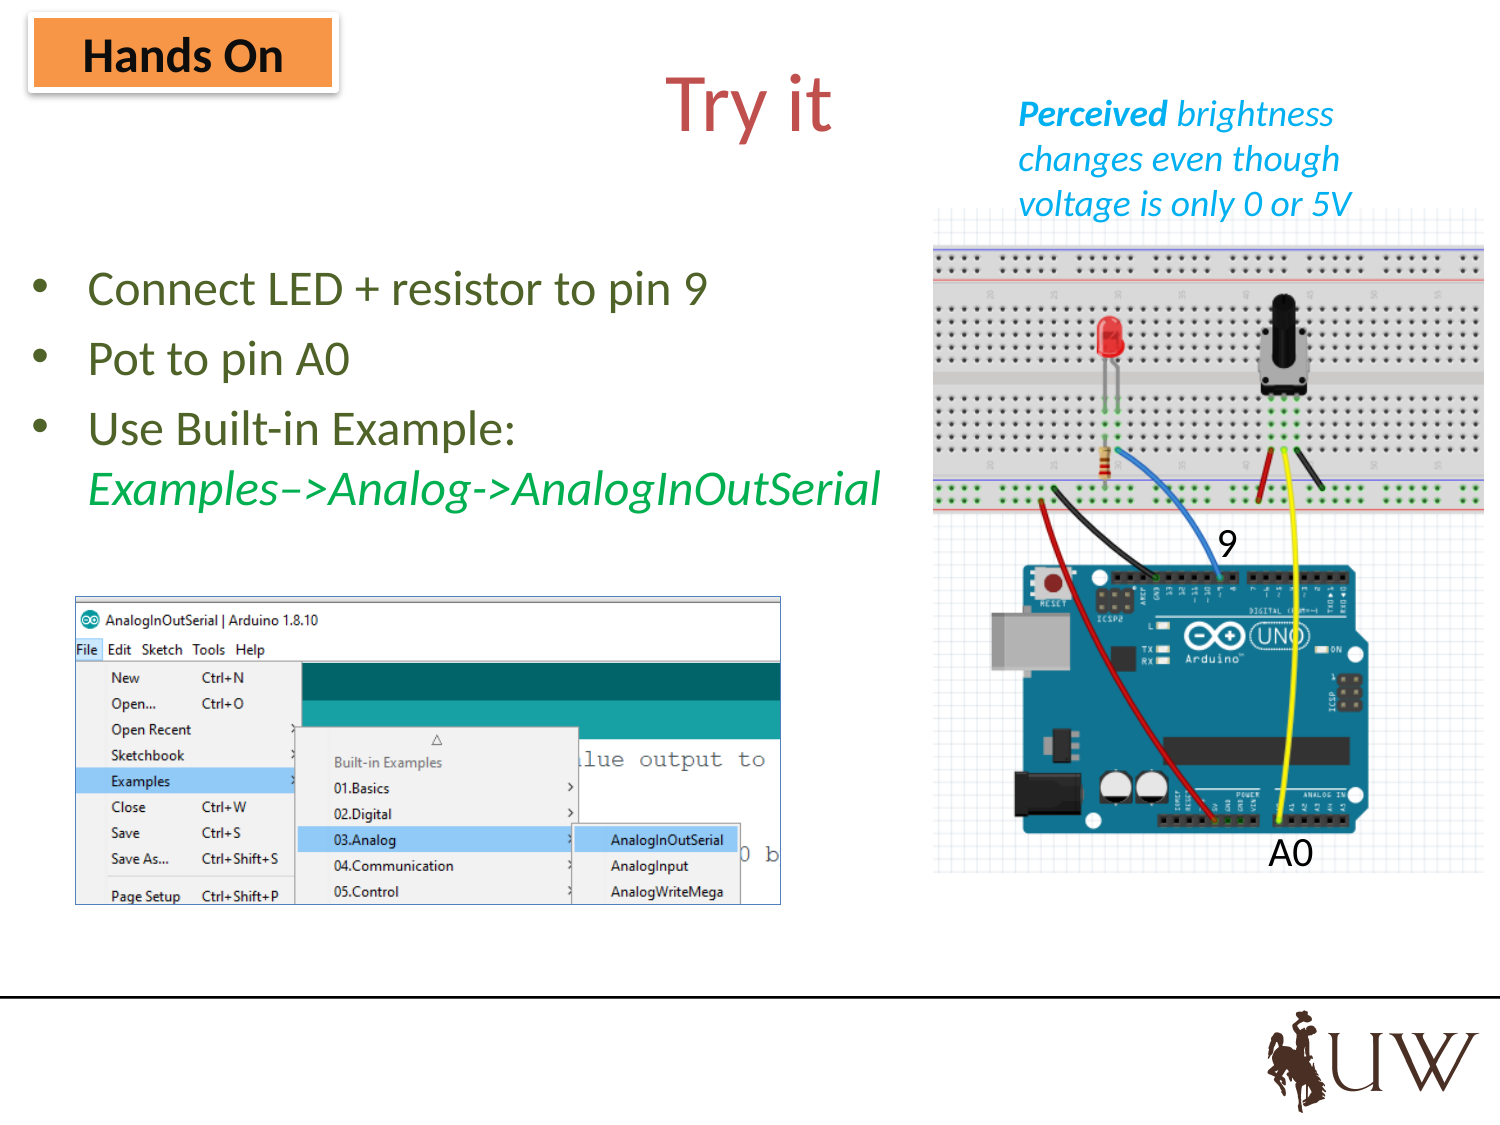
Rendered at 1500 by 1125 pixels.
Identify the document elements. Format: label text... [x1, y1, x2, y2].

picture [1176, 208, 1184, 213]
picture [74, 596, 781, 906]
picture [1040, 208, 1048, 213]
picture [933, 208, 1484, 873]
picture [0, 996, 1500, 1125]
picture [1249, 208, 1257, 213]
title Try it [75, 40, 1425, 158]
text_box Perceived brightness changes even though voltage is only 0 or 5V [1003, 81, 1400, 207]
picture [1275, 208, 1284, 213]
list Connect LED + resistor to pin 9 Pot to pin A0 Use Built-in Example: Examples–>Analog->AnalogInOutSerial [16, 248, 917, 570]
text_box Hands On [28, 12, 339, 93]
